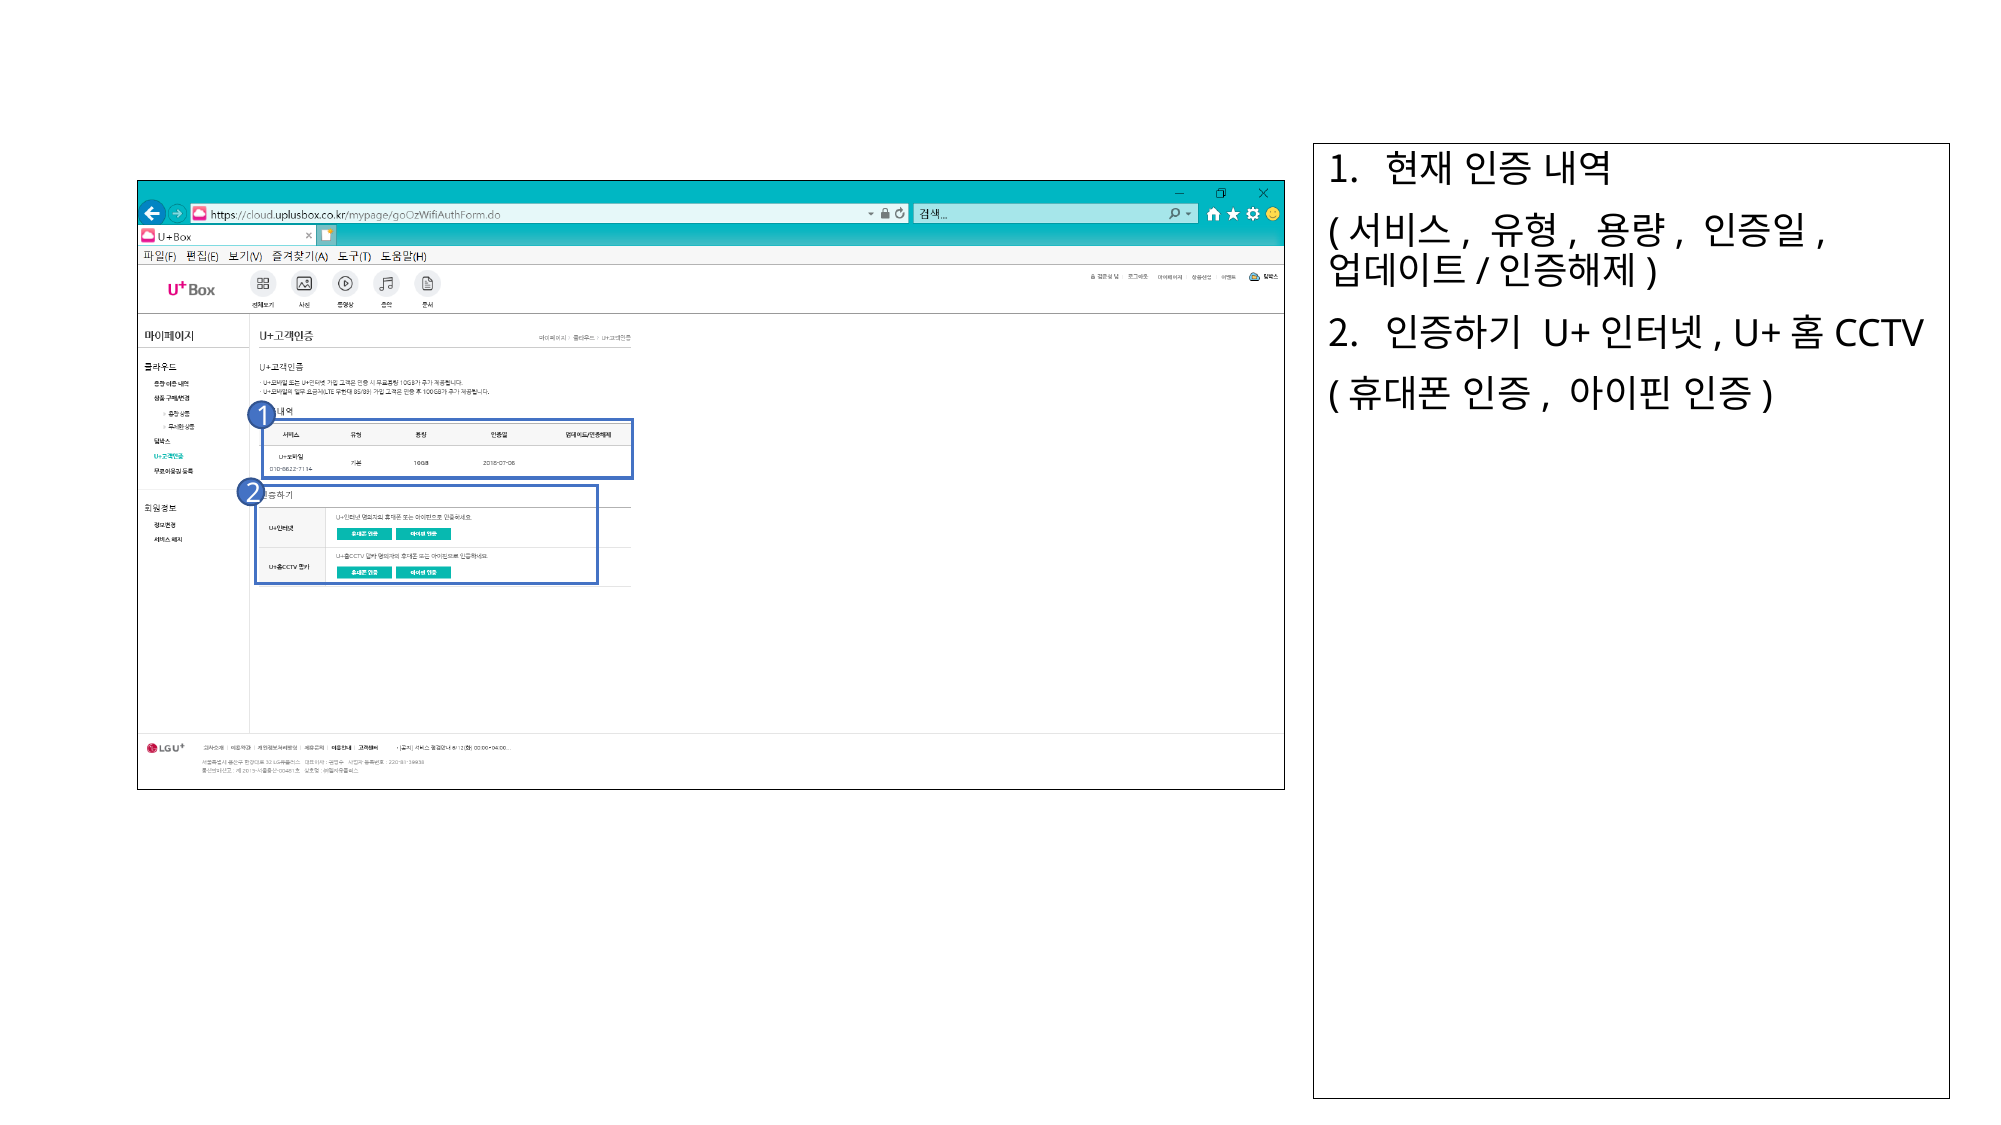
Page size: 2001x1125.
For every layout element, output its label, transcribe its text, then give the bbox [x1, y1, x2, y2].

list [137, 180, 1285, 790]
list 현재 인증 내역 (서비스, 유형, 용량, 인증일, 업데이트/인증해제) 인증하기 U+인터넷, U+홈CCTV (휴대폰 인증, 아이핀 인증) [1313, 143, 1950, 1099]
